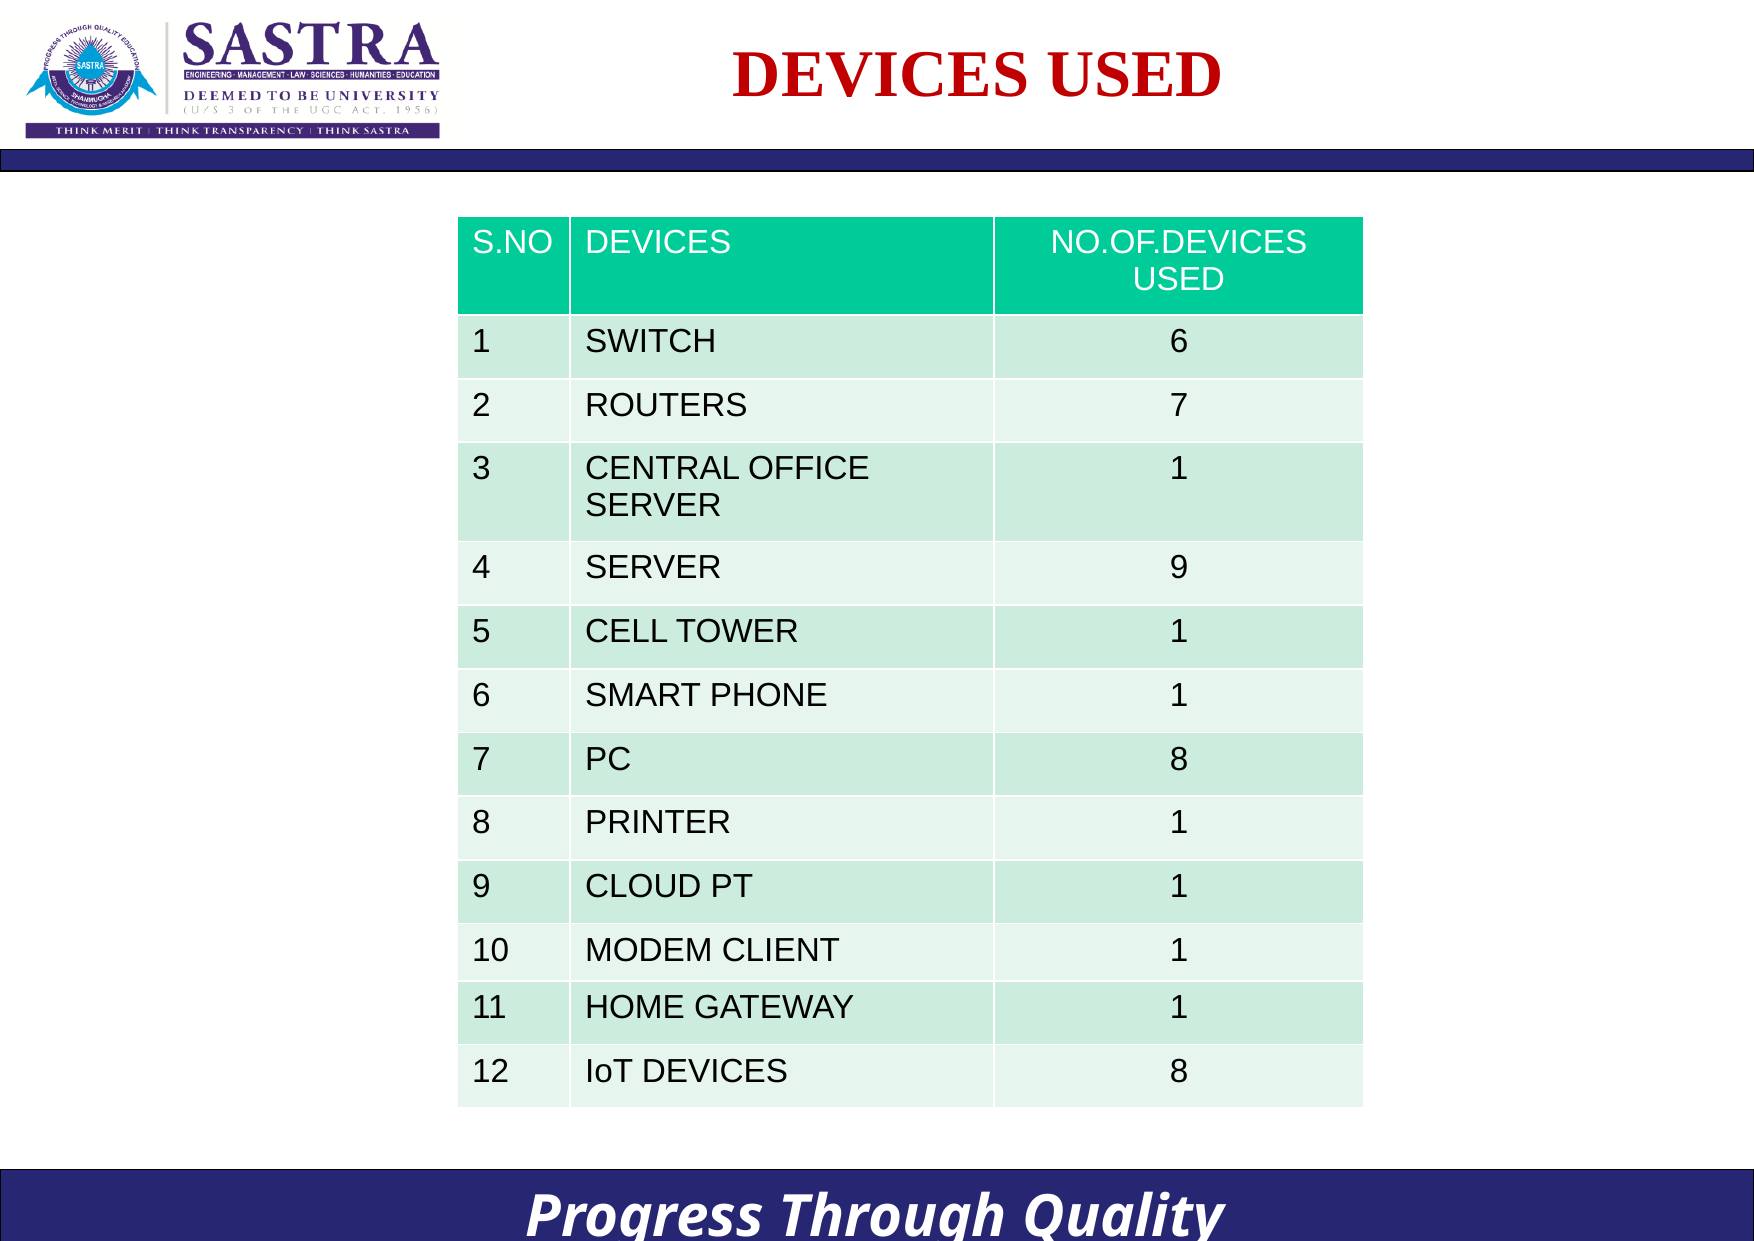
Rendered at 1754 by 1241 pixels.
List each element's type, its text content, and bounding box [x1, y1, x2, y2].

table_cell 8 [458, 797, 569, 859]
table_cell 6 [995, 316, 1363, 378]
table_cell HOME GATEWAY [571, 982, 993, 1044]
table_cell IoT DEVICES [571, 1045, 993, 1107]
table_cell 1 [995, 861, 1363, 923]
table_cell 9 [995, 542, 1363, 604]
table_cell 5 [458, 606, 569, 668]
table_cell MODEM CLIENT [571, 924, 993, 980]
table_header S.NO [458, 217, 569, 314]
table_cell 1 [995, 982, 1363, 1044]
table_cell 2 [458, 380, 569, 441]
table_cell CLOUD PT [571, 861, 993, 923]
table_cell 7 [995, 380, 1363, 441]
table_cell 8 [995, 733, 1363, 795]
table_cell 1 [458, 316, 569, 378]
title DEVICES USED [457, 28, 1501, 125]
table_cell 1 [995, 797, 1363, 859]
table_cell 1 [995, 443, 1363, 541]
table_cell ROUTERS [571, 380, 993, 441]
table_cell 12 [458, 1045, 569, 1107]
table_cell SERVER [571, 542, 993, 604]
table_cell PC [571, 733, 993, 795]
table_cell 9 [458, 861, 569, 923]
table_cell 6 [458, 670, 569, 732]
table_cell 10 [458, 924, 569, 980]
table_cell 3 [458, 443, 569, 541]
table_cell 11 [458, 982, 569, 1044]
table_header DEVICES [571, 217, 993, 314]
table_header NO.OF.DEVICES USED [995, 217, 1363, 314]
table_cell CENTRAL OFFICE SERVER [571, 443, 993, 541]
table_cell 4 [458, 542, 569, 604]
table_cell SWITCH [571, 316, 993, 378]
table_cell 1 [995, 924, 1363, 980]
table_cell SMART PHONE [571, 670, 993, 732]
table_cell 1 [995, 606, 1363, 668]
table_cell 7 [458, 733, 569, 795]
table_cell PRINTER [571, 797, 993, 859]
table_cell 1 [995, 670, 1363, 732]
table_cell CELL TOWER [571, 606, 993, 668]
picture [0, 13, 465, 145]
table_cell 8 [995, 1045, 1363, 1107]
